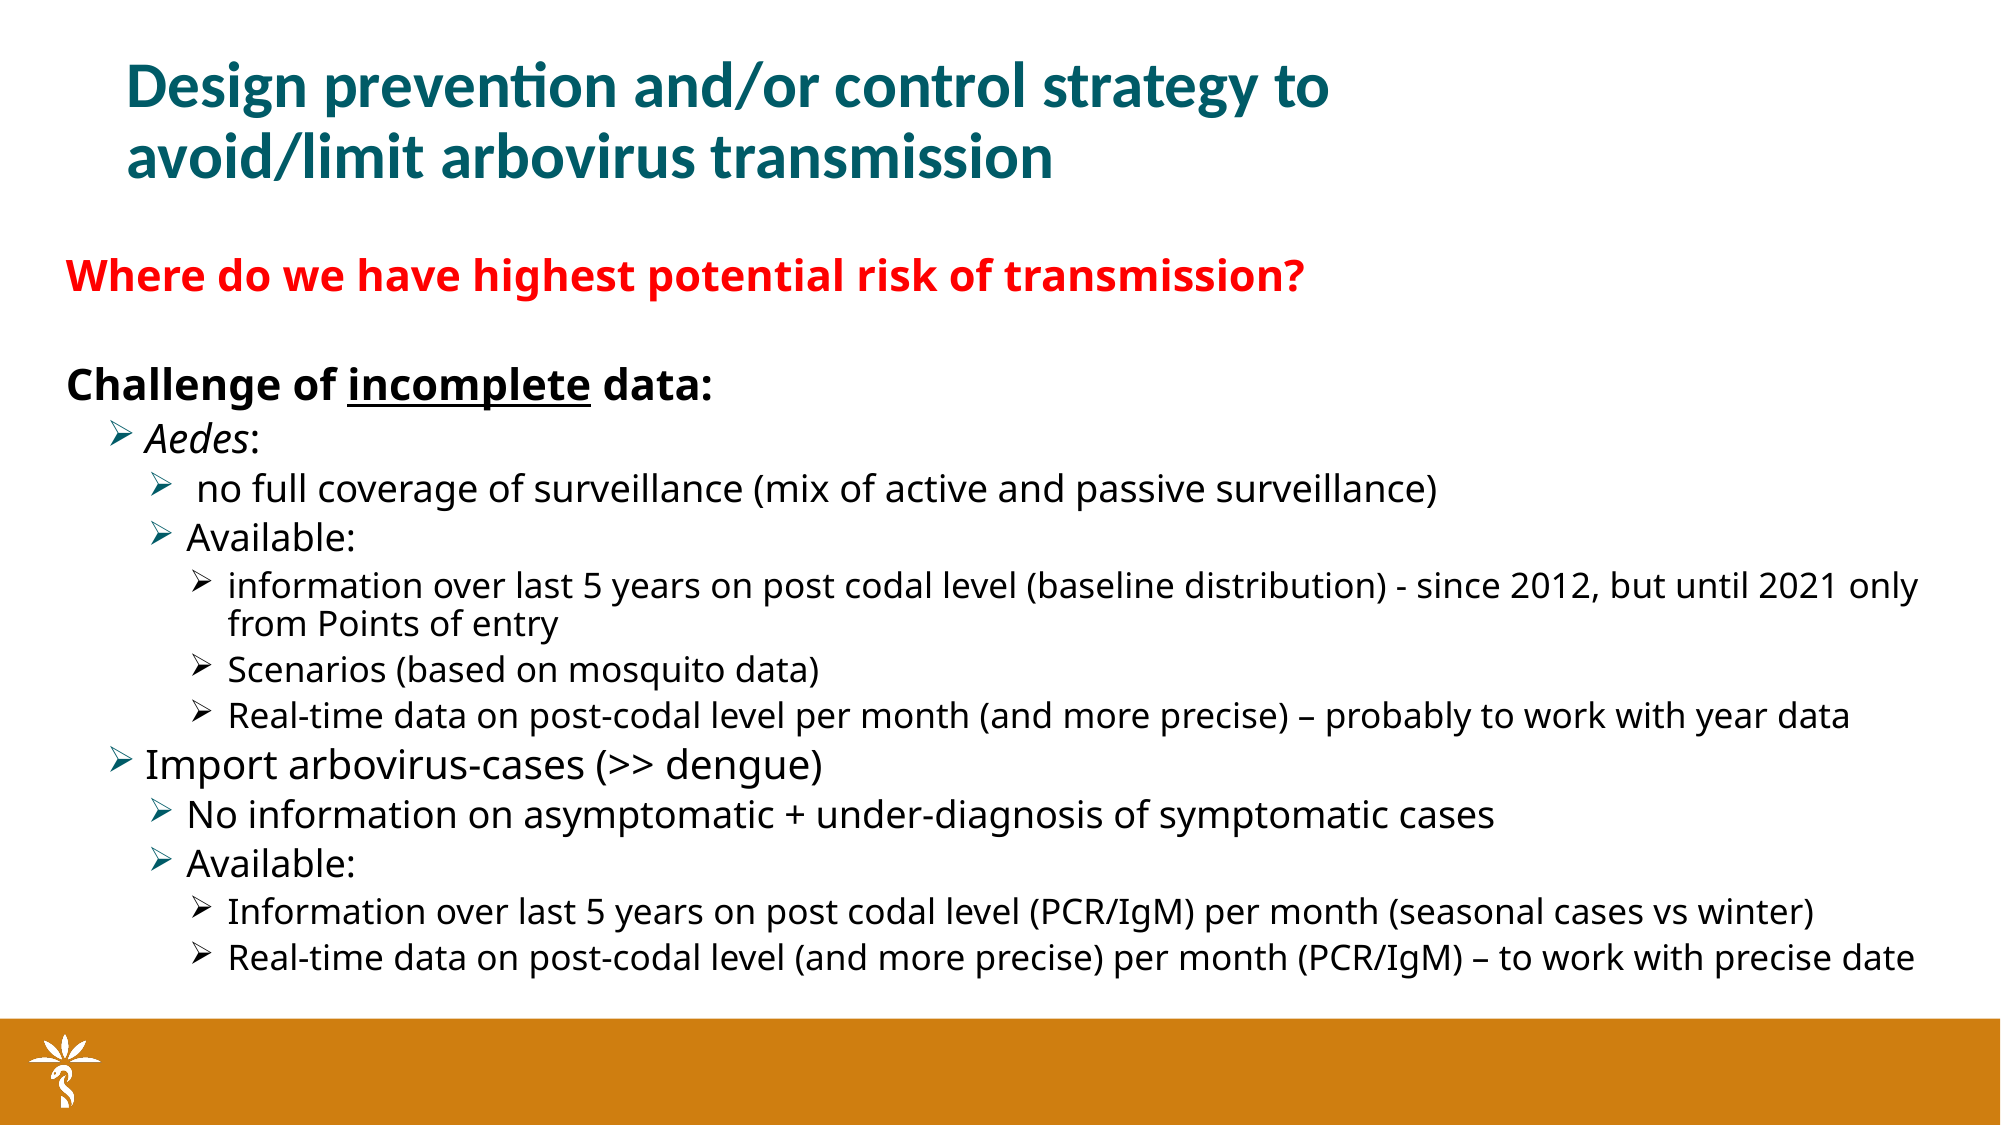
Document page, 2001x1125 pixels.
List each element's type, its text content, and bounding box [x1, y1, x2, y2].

picture [0, 1018, 130, 1125]
title Design prevention and/or control strategy to avoid/limit arbovirus transmission [126, 51, 1596, 194]
list Where do we have highest potential risk of transmission? Challenge of incomplete data: Aedes: no full coverage of surveillance (mix of active and passive surveillance) Available: information over last 5 years on post codal level (baseline distribution) - since 2012, but until 2021 only from Points of entry Scenarios (based on mosquito data) Real-time data on post-codal level per month (and more precise) – probably to work with year data Import arbovirus-cases (>> dengue) No information on asymptomatic + under-diagnosis of symptomatic cases Available: Information over last 5 years on post codal level (PCR/IgM) per month (seasonal cases vs winter) Real-time data on post-codal level (and more precise) per month (PCR/IgM) – to work with precise date [65, 253, 1965, 996]
